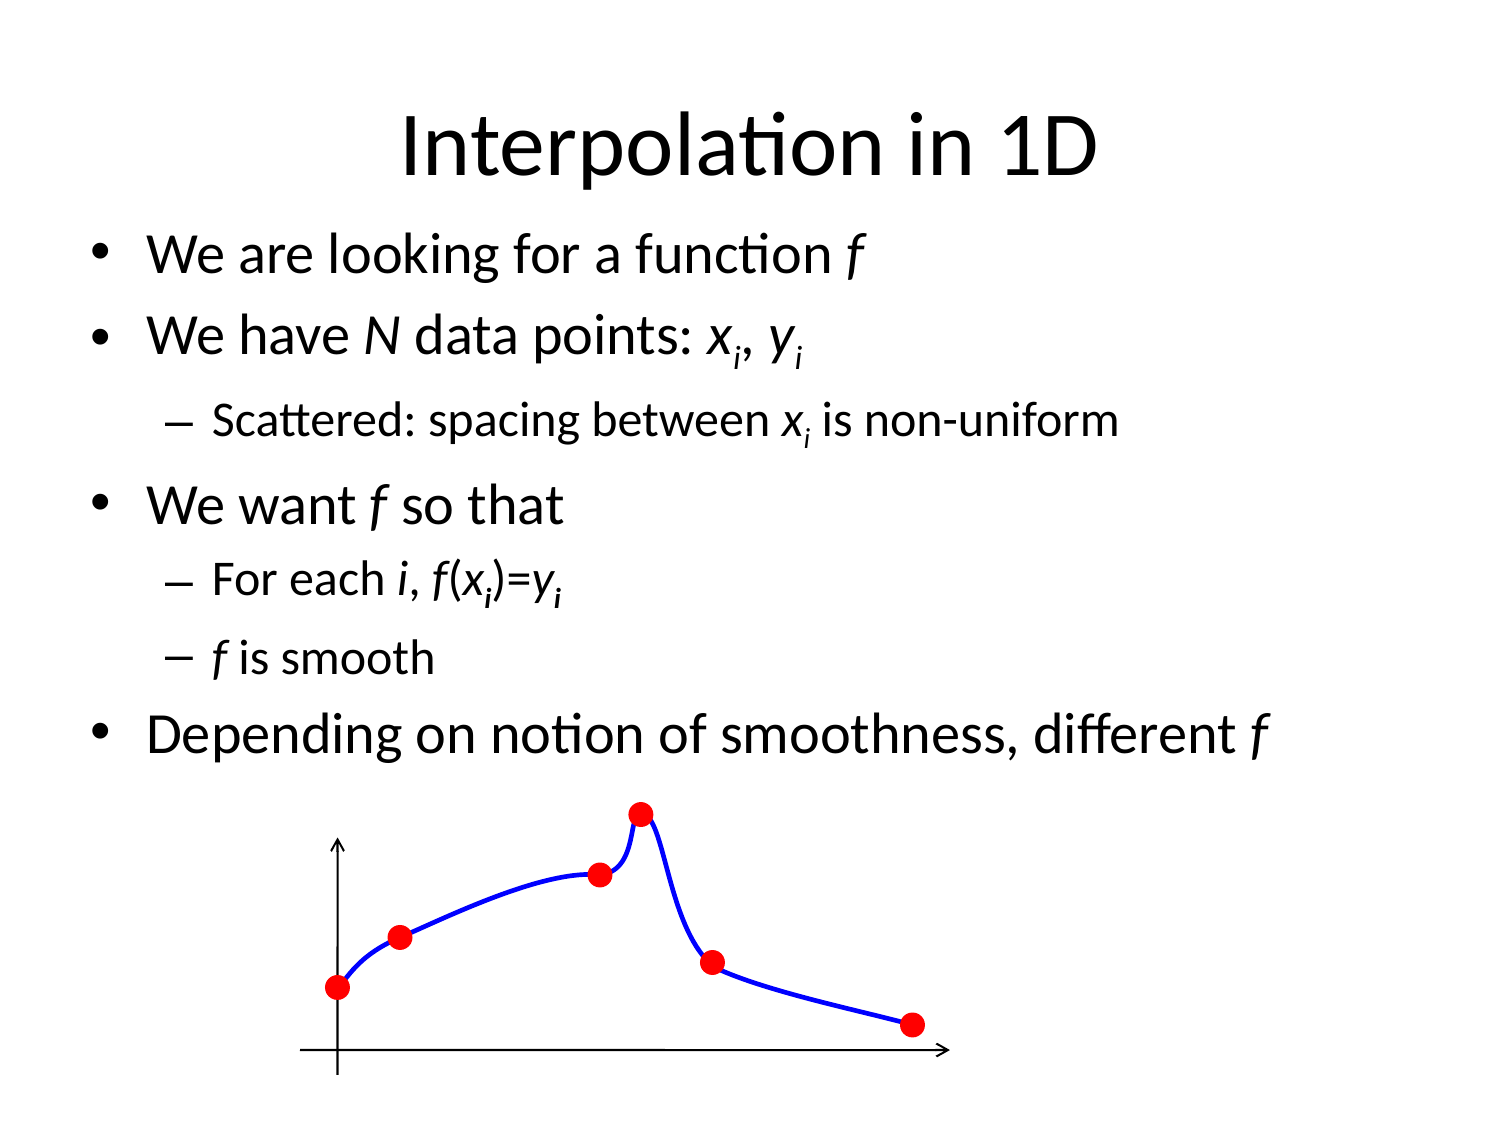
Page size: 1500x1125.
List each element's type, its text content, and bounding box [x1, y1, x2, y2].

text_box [299, 798, 951, 1076]
list We are looking for a function f We have N data points: xi, yi Scattered: spacing between xi is non-uniform We want f so that For each i, f(xi)=yi f is smooth Depending on notion of smoothness, different f [75, 207, 1500, 950]
title Interpolation in 1D [75, 45, 1425, 207]
